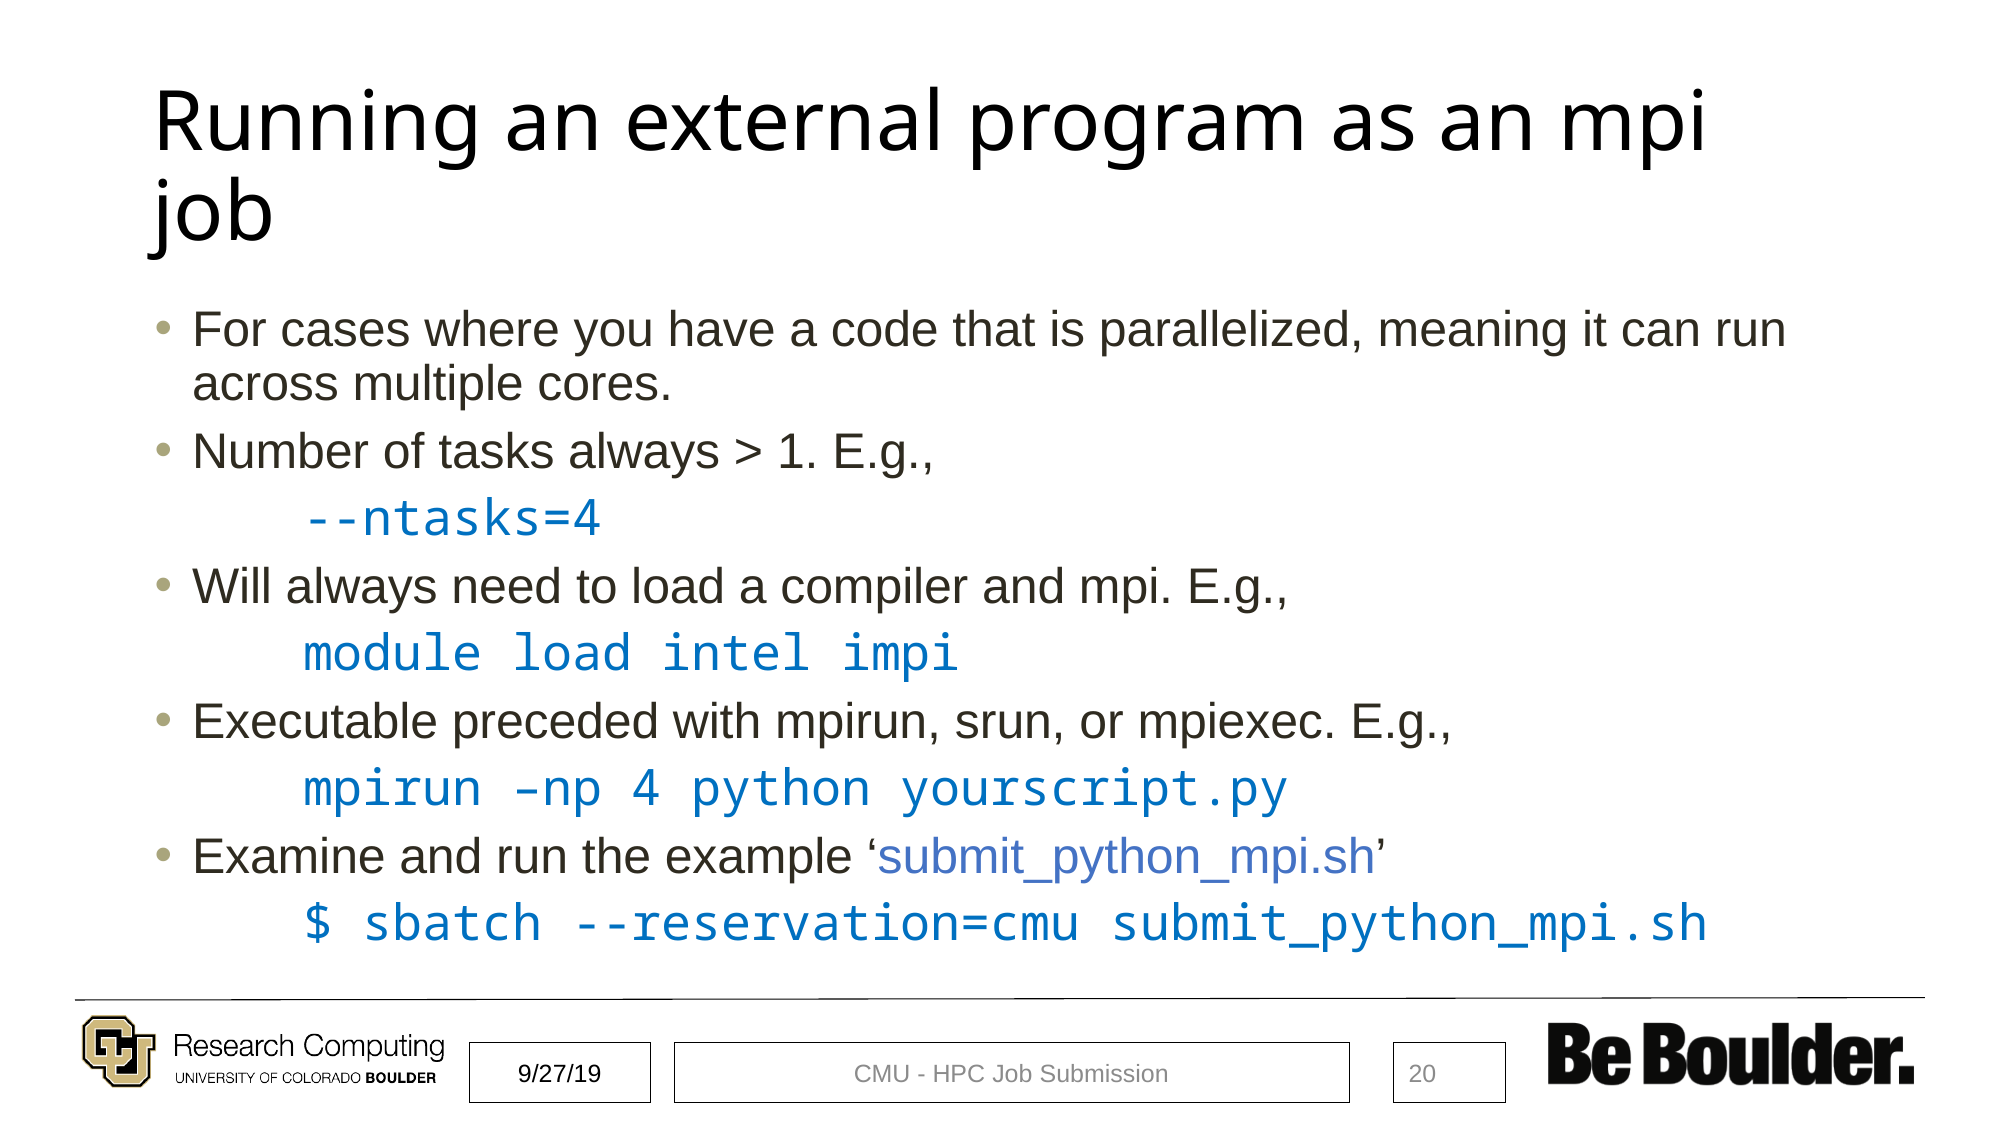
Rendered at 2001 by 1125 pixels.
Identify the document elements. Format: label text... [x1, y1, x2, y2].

footer CMU - HPC Job Submission [674, 1042, 1350, 1103]
title Running an external program as an mpi job [137, 59, 1863, 278]
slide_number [469, 1042, 651, 1103]
picture [81, 1015, 444, 1088]
picture [1524, 1015, 1938, 1088]
slide_number 20 [1393, 1042, 1506, 1103]
list For cases where you have a code that is parallelized, meaning it can run across multiple cores. Number of tasks always > 1. E.g., --ntasks=4 Will always need to load a compiler and mpi. E.g., module load intel impi Executable preceded with mpirun, srun, or mpiexec. E.g., mpirun –np 4 python yourscript.py Examine and run the example ‘submit_python_mpi.sh’ $ sbatch --reservation=cmu submit_python_mpi.sh [137, 296, 1863, 979]
